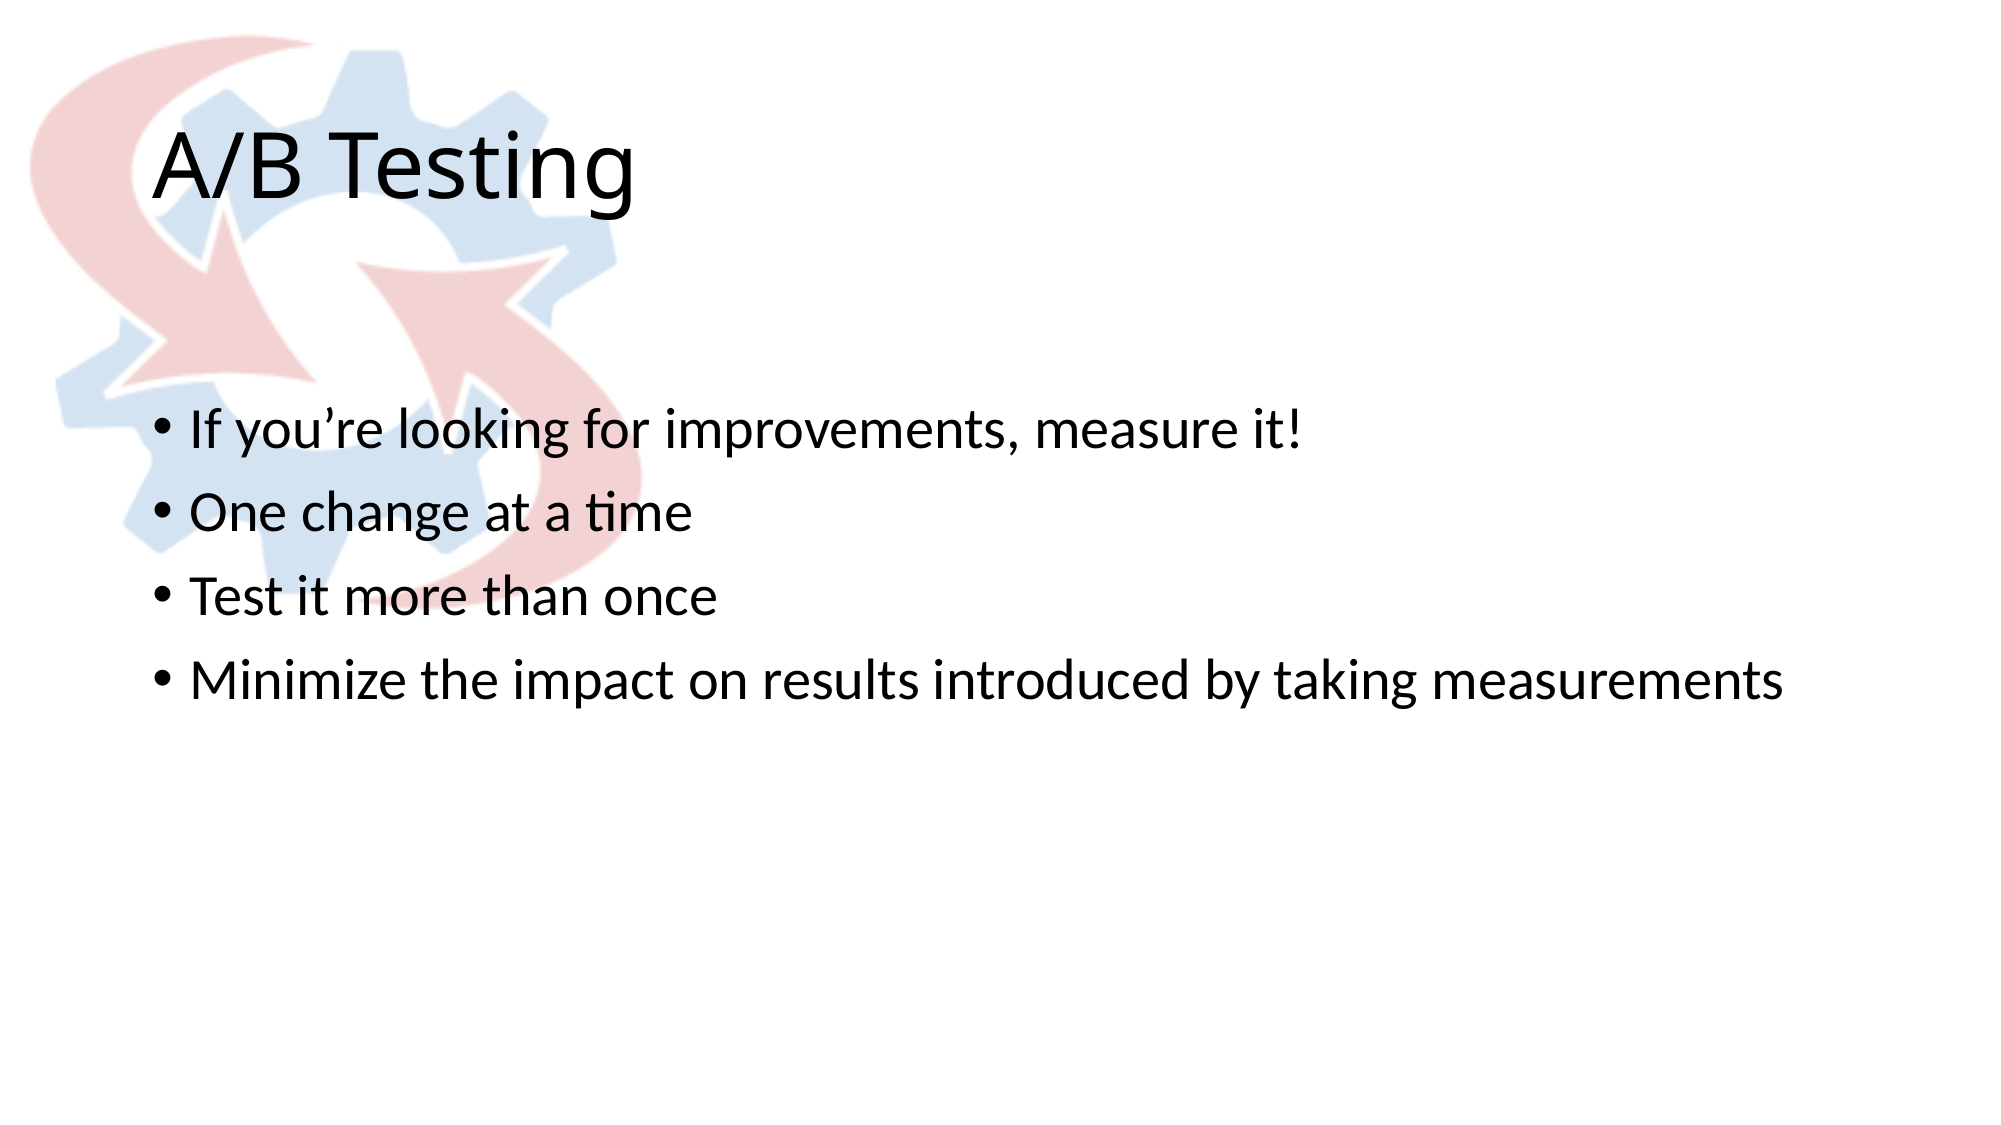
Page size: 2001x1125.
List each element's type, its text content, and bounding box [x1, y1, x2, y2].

title A/B Testing [137, 59, 1863, 278]
list If you’re looking for improvements, measure it! One change at a time Test it more than once Minimize the impact on results introduced by taking measurements [137, 299, 1863, 1014]
